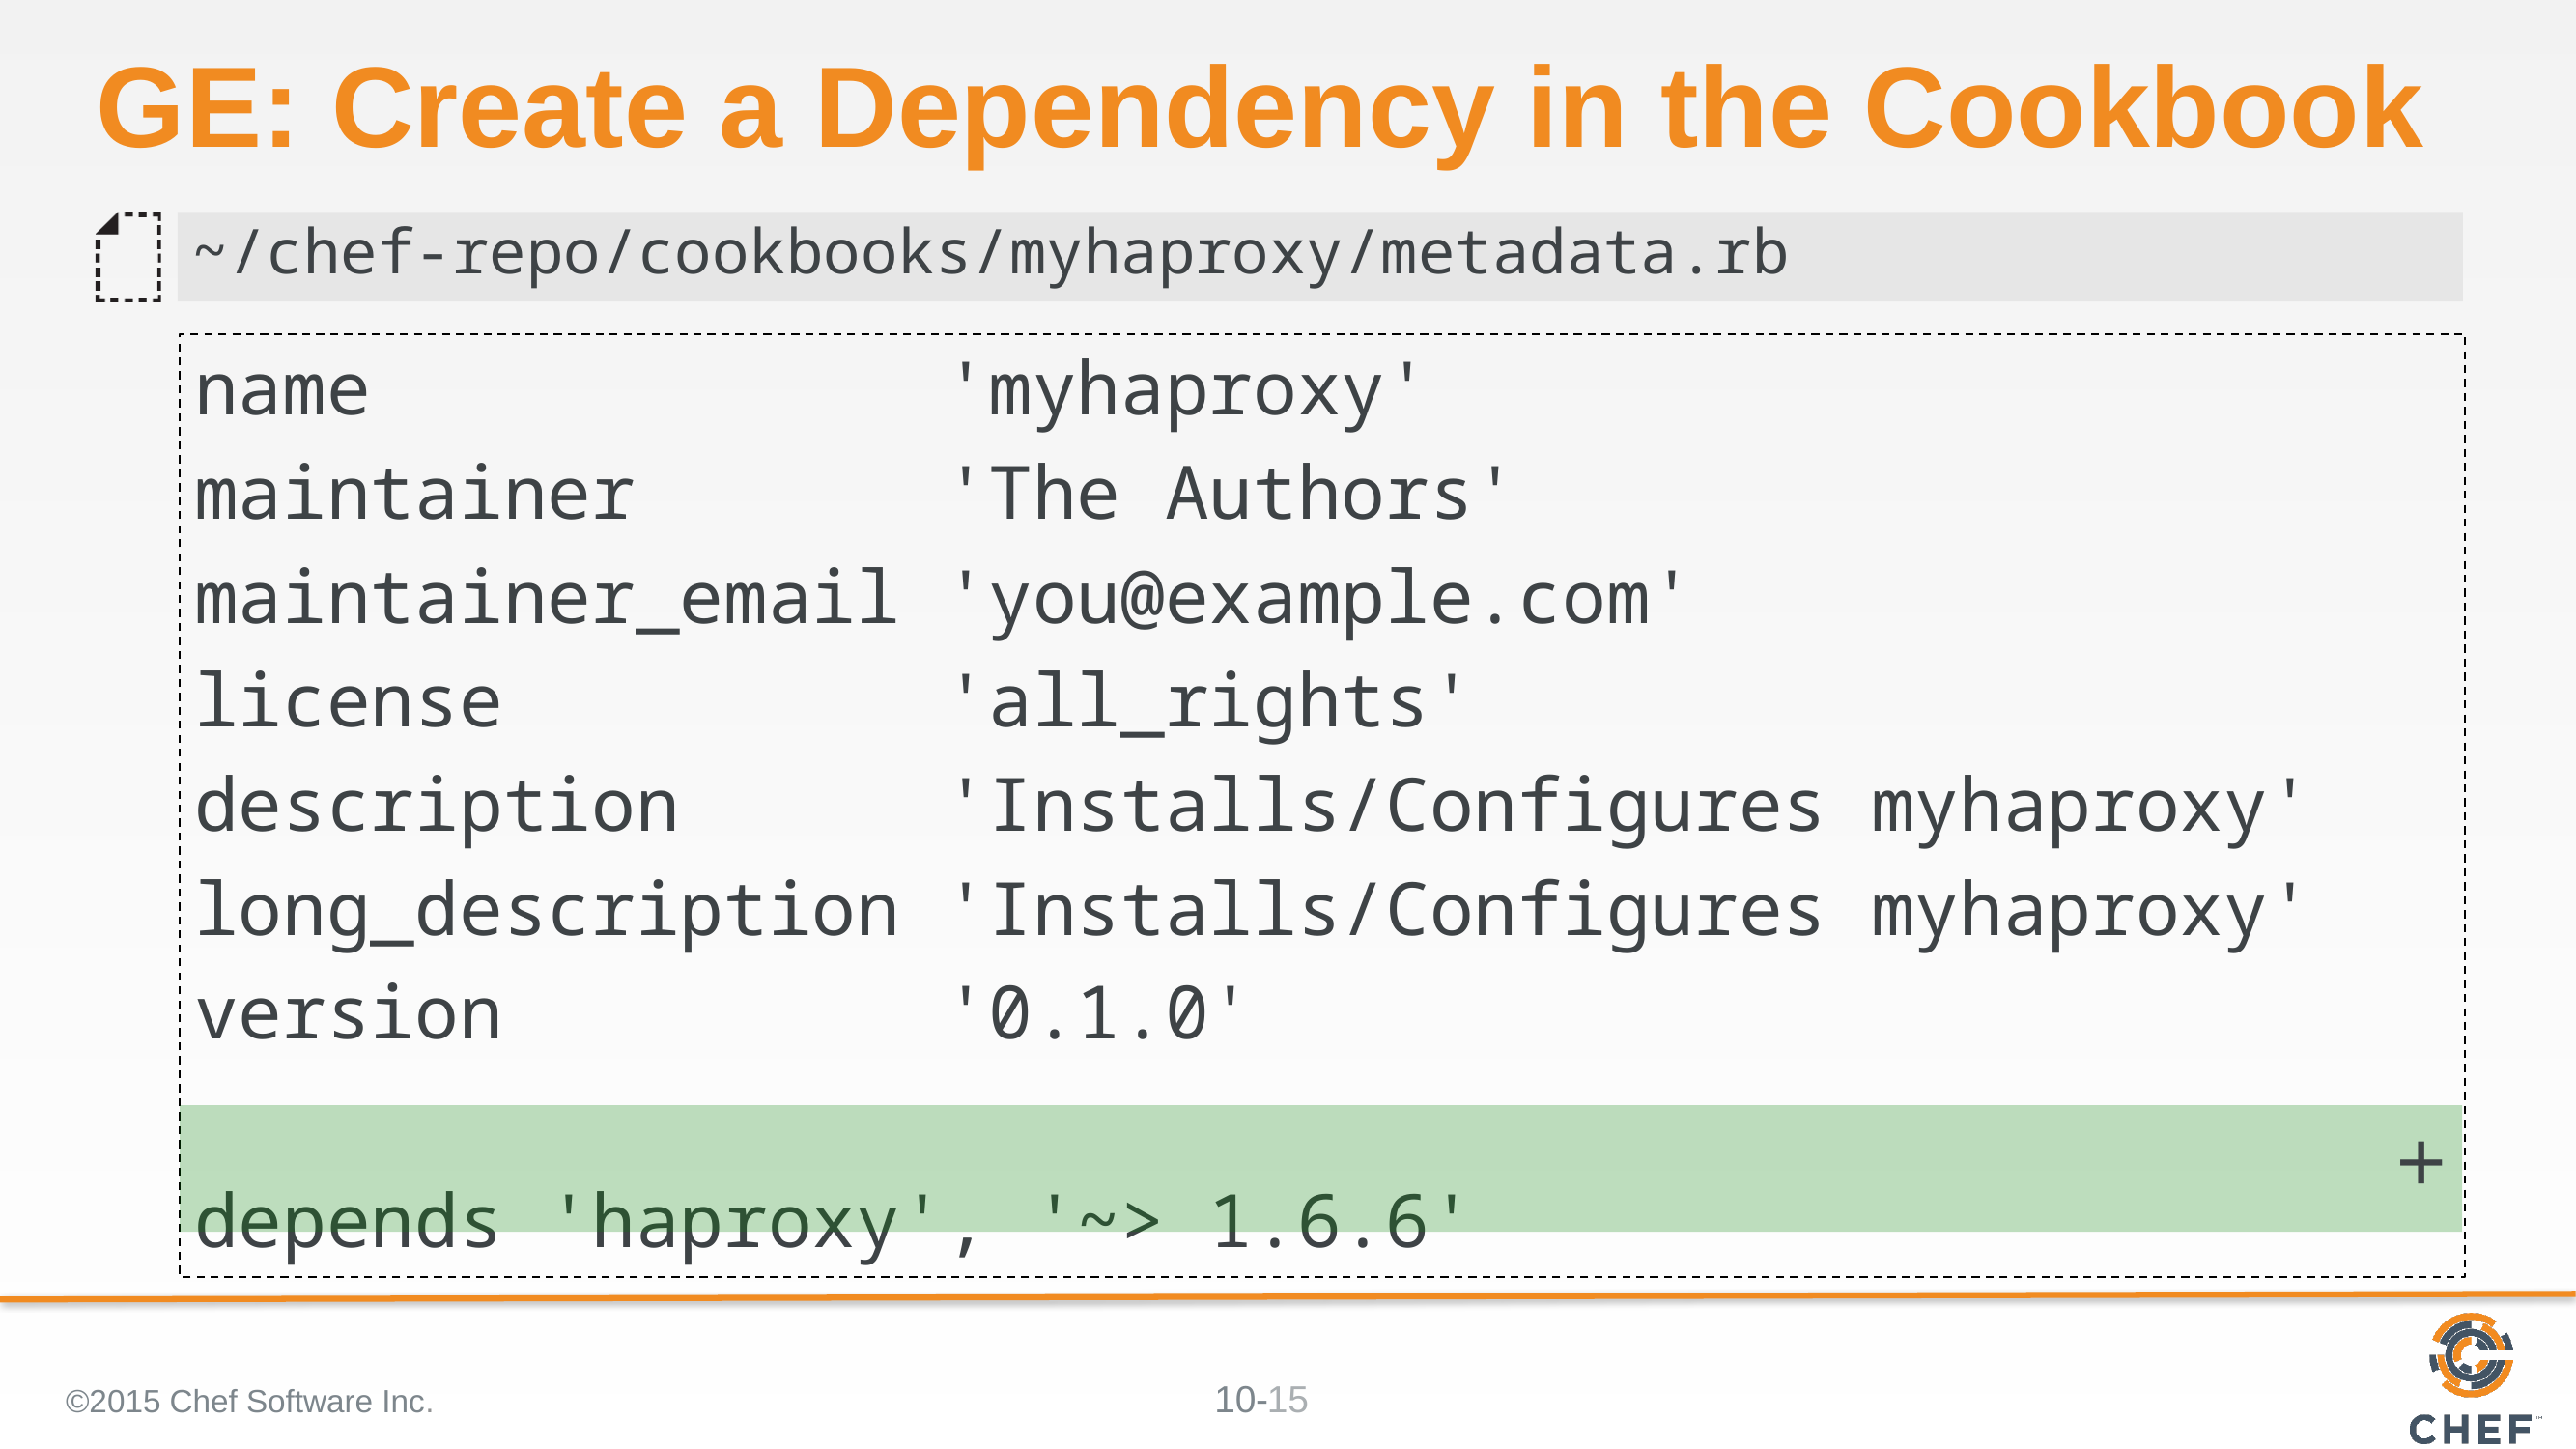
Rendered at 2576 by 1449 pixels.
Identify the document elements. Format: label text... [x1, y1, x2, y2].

slide_number 15 [998, 1359, 1578, 1437]
title GE: Create a Dependency in the Cookbook [96, 48, 2463, 180]
picture [2399, 1297, 2550, 1449]
list + [180, 1105, 2463, 1233]
list name 'myhaproxy' maintainer 'The Authors' maintainer_email 'you@example.com' license 'all_rights' description 'Installs/Configures myhaproxy' long_description 'Installs/Configures myhaproxy' version '0.1.0' depends 'haproxy', '~> 1.6.6' [179, 333, 2466, 1278]
list ~/chef-repo/cookbooks/myhaproxy/metadata.rb [177, 212, 2463, 302]
footer ©2015 Chef Software Inc. [51, 1359, 952, 1440]
